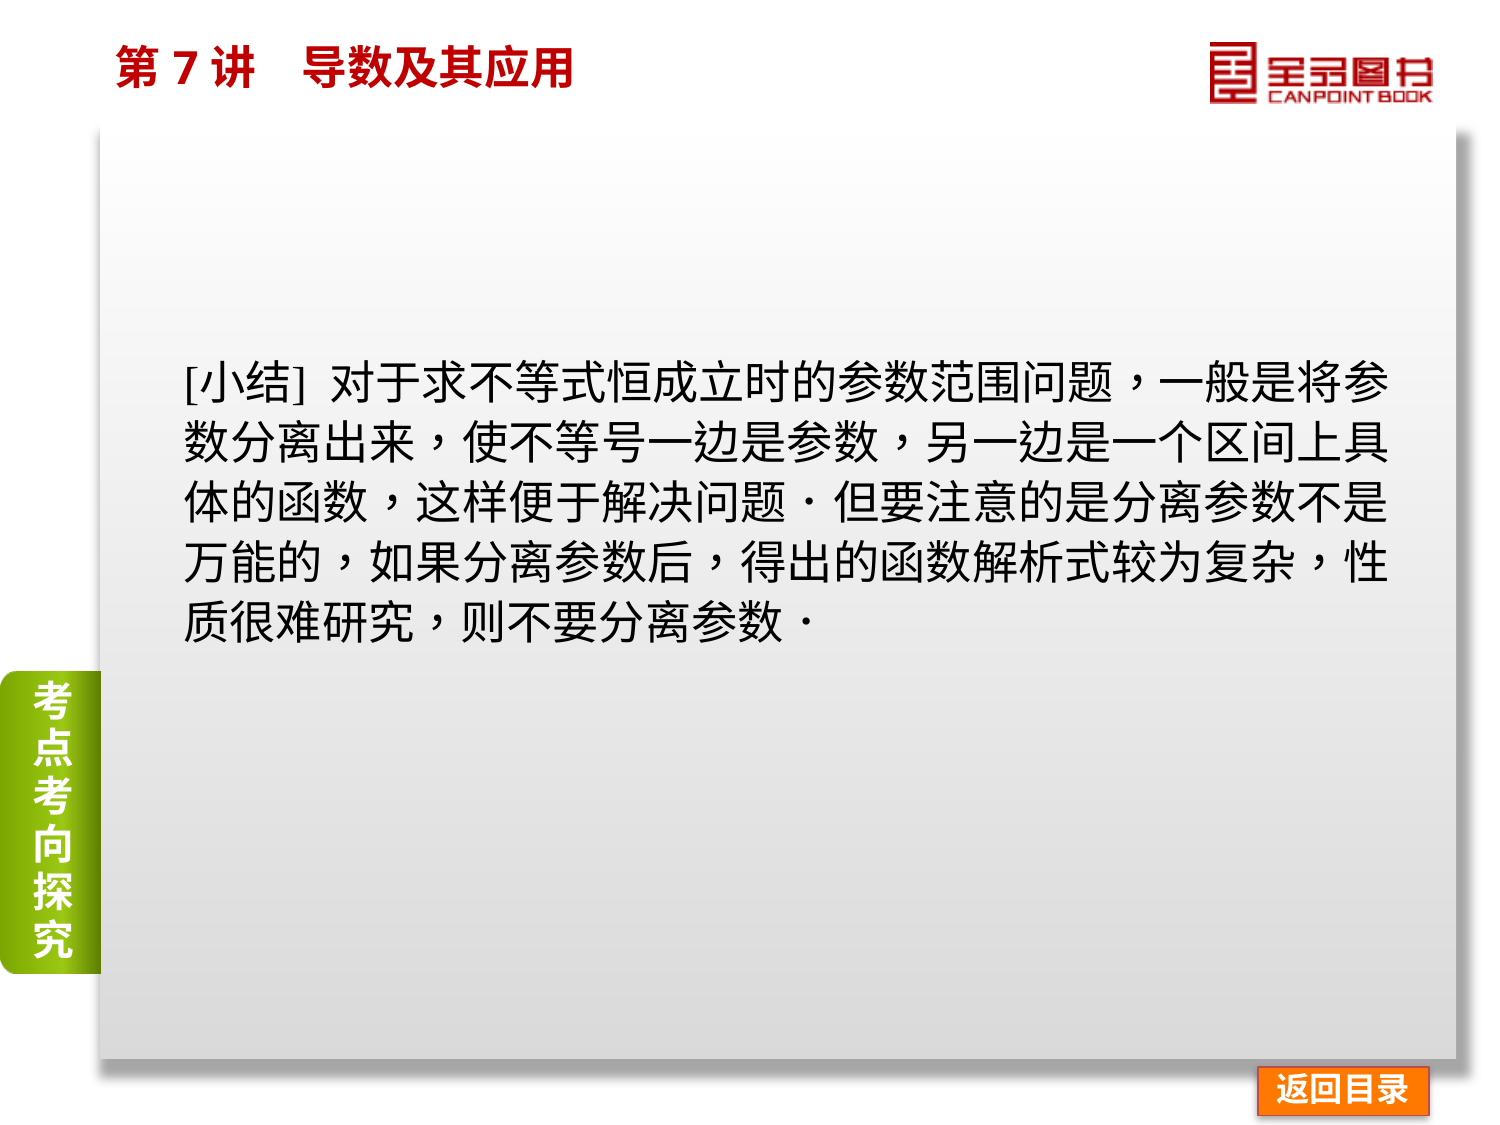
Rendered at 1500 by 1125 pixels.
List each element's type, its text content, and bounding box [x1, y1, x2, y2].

text_box 返回目录 [1394, 1066, 1430, 1116]
picture [1210, 42, 1433, 104]
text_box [183, 352, 1390, 1125]
picture [0, 671, 101, 974]
text_box 第7讲 导数及其应用 [100, 27, 1199, 106]
